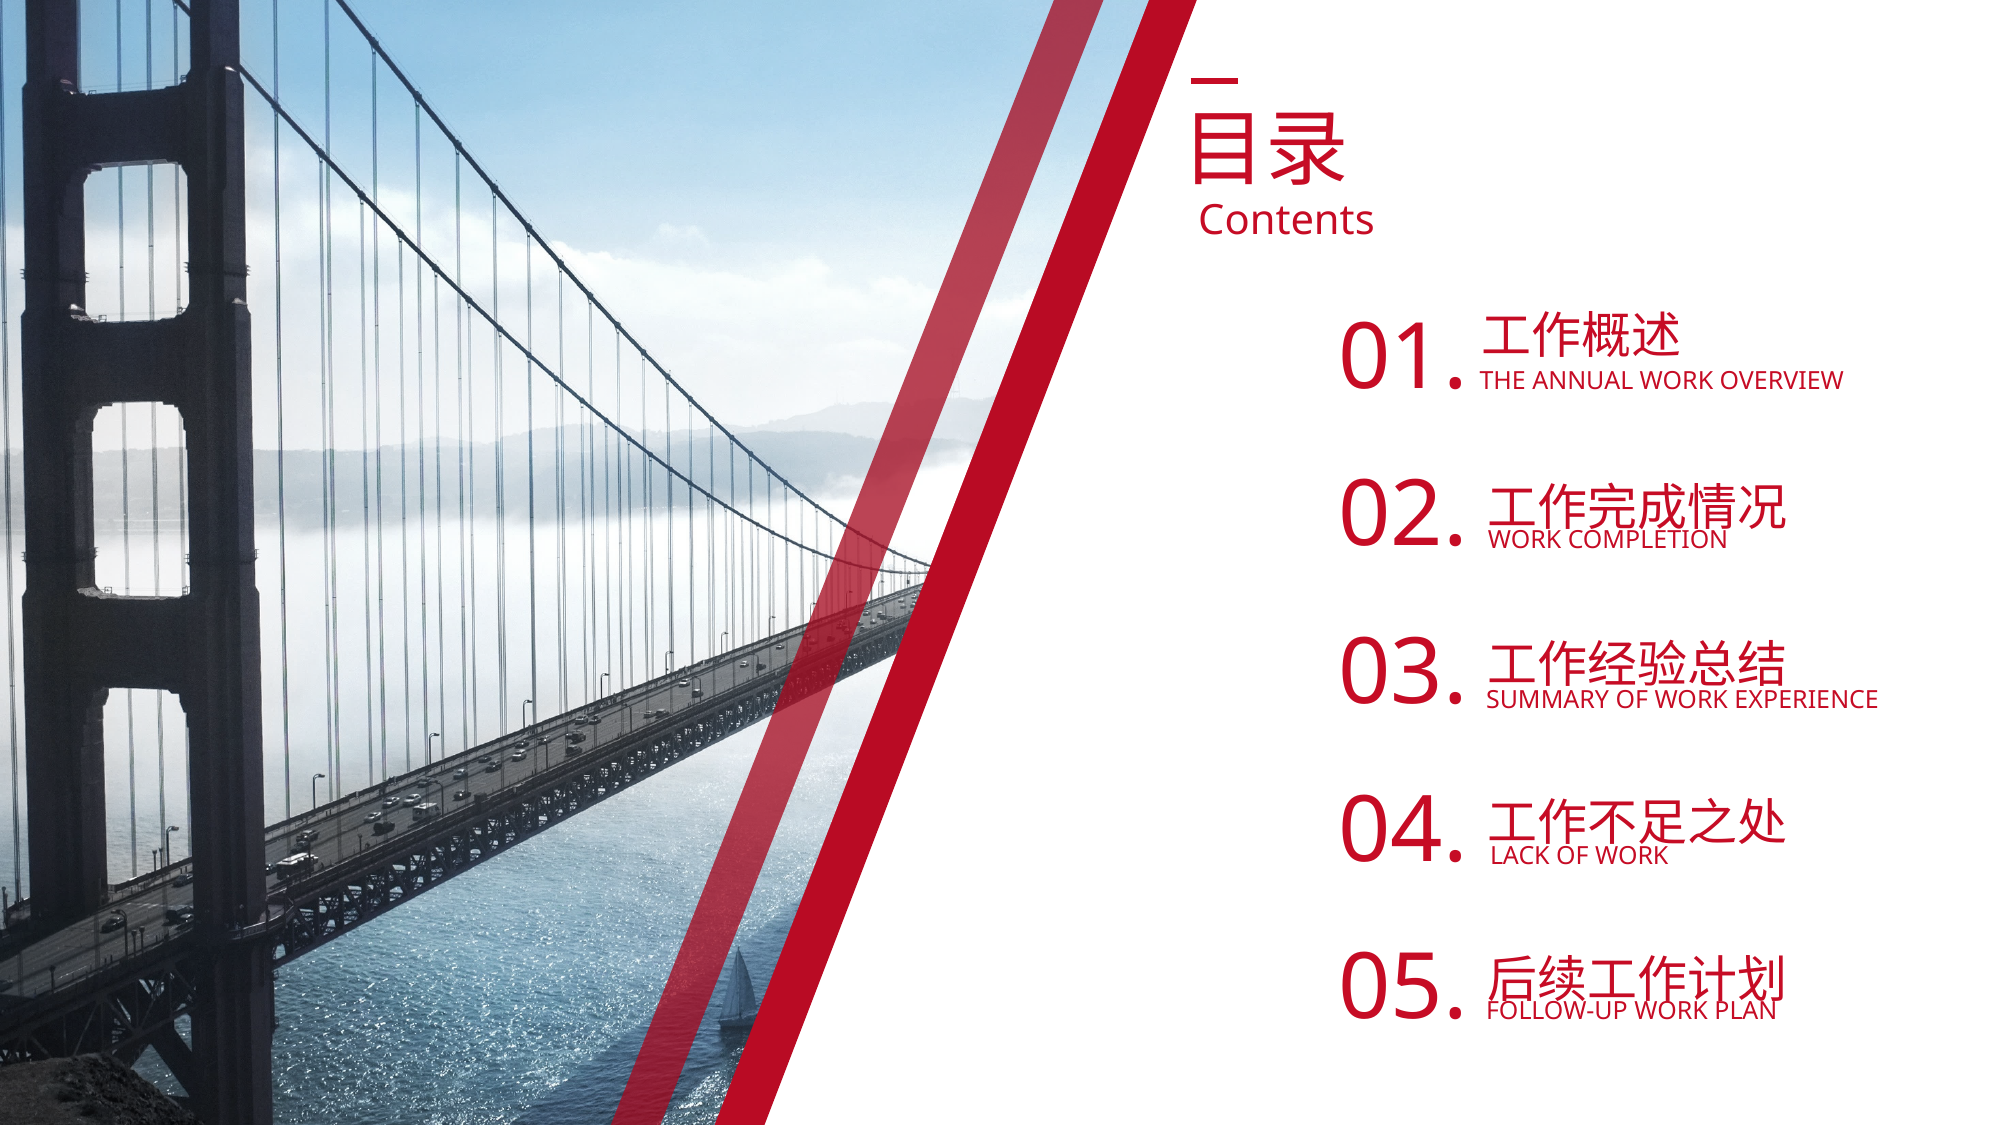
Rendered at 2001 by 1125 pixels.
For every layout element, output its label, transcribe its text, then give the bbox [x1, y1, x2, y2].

text_box 工作不足之处 [1472, 737, 1803, 858]
text_box FOLLOW-UP WORK PLAN [1471, 987, 2000, 1033]
text_box 工作完成情况 [1472, 422, 1803, 543]
text_box 05. [1234, 894, 1541, 1071]
text_box 工作概述 [1466, 295, 1708, 357]
text_box LACK OF WORK [1475, 832, 1839, 877]
text_box SUMMARY OF WORK EXPERIENCE [1471, 675, 2000, 721]
text_box WORK COMPLETION [1473, 516, 2000, 561]
text_box 03. [1234, 578, 1537, 746]
text_box THE ANNUAL WORK OVERVIEW [1464, 357, 1890, 403]
text_box 工作经验总结 [1472, 579, 1803, 675]
text_box 后续工作计划 [1472, 895, 1803, 987]
text_box 01. [1234, 263, 1540, 430]
text_box Contents [1149, 185, 1506, 251]
text_box 02. [1234, 420, 1539, 588]
picture [0, 0, 1149, 1125]
text_box 04. [1234, 736, 1539, 903]
text_box [1149, 0, 1198, 87]
text_box 目录 [1149, 87, 1485, 203]
